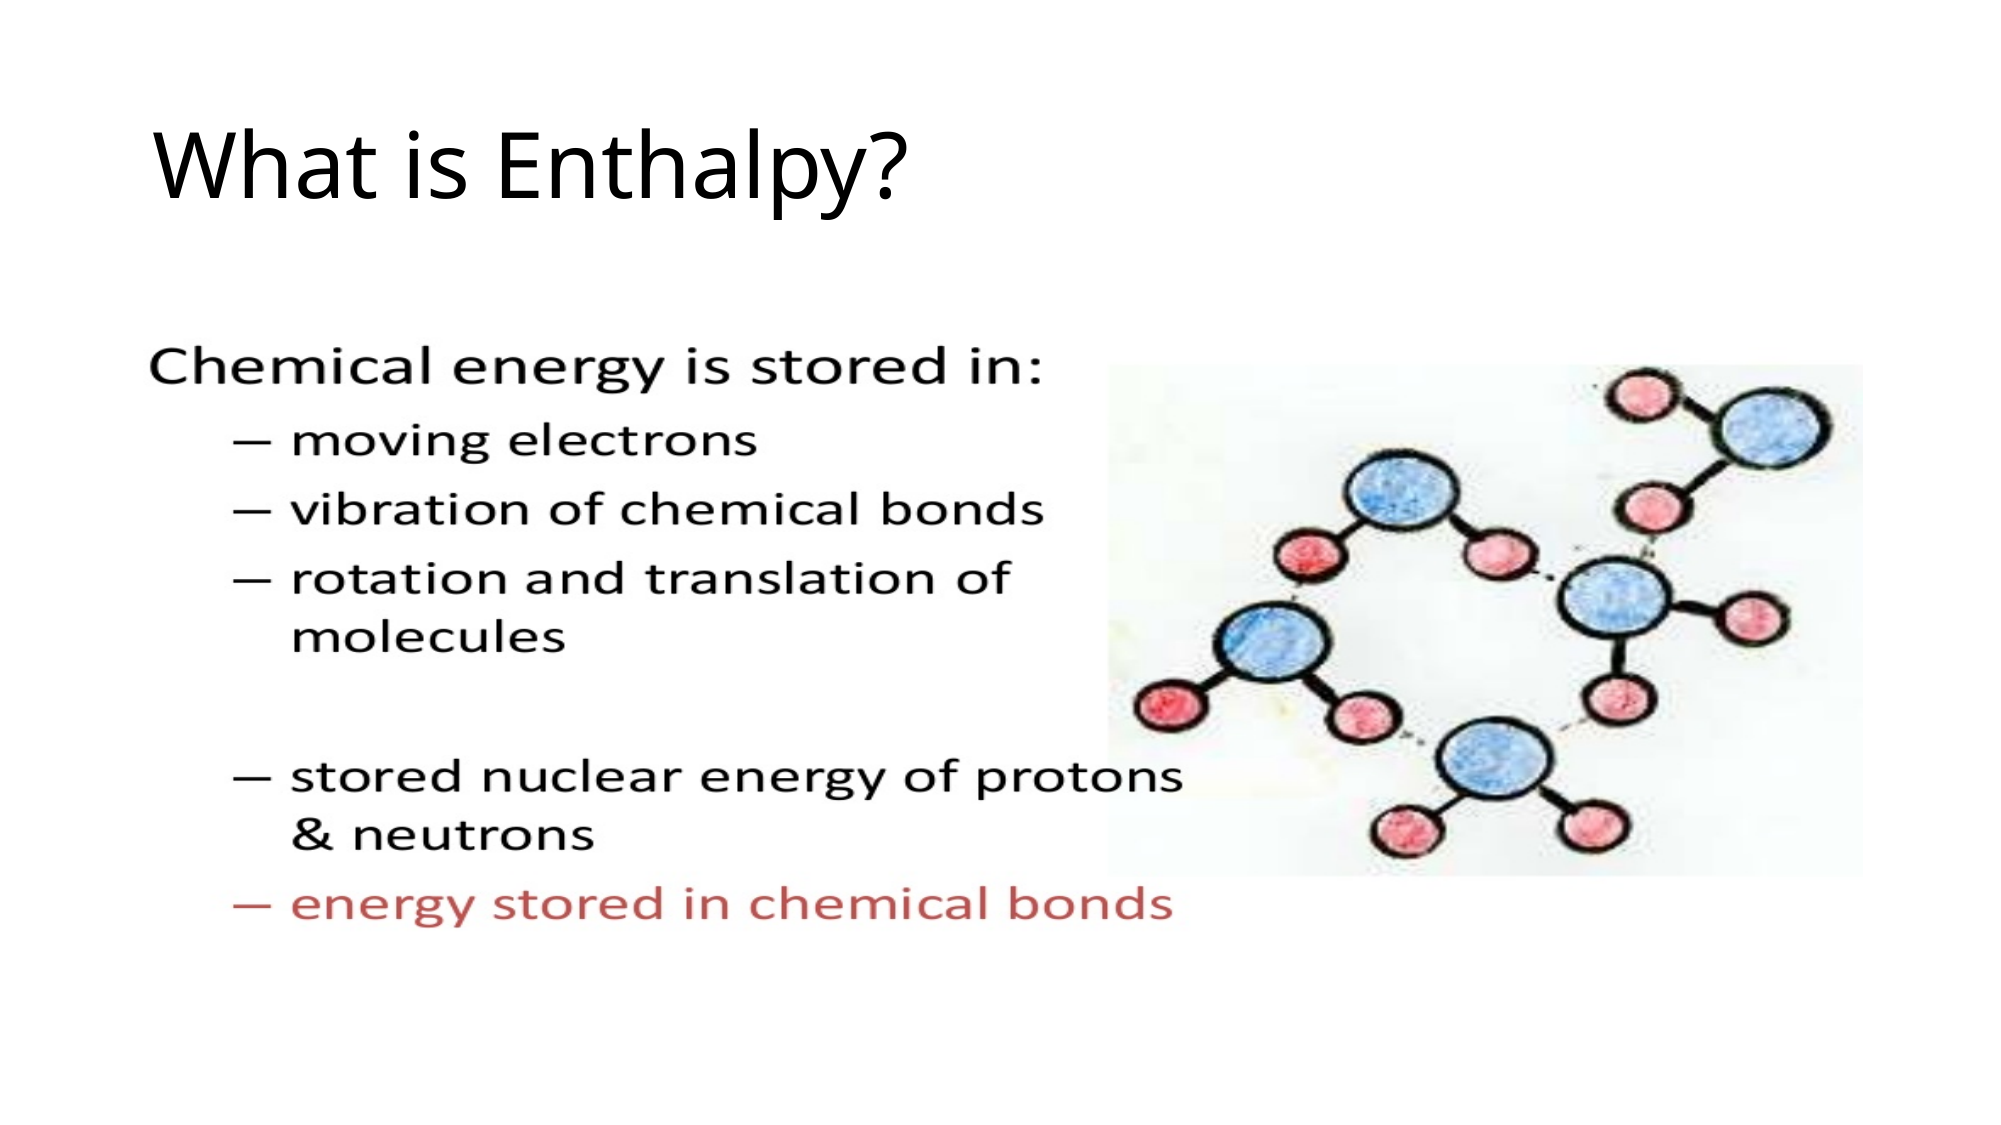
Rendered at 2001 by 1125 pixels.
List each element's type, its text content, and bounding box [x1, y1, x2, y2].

title What is Enthalpy? [137, 59, 1863, 232]
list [137, 232, 1863, 1066]
